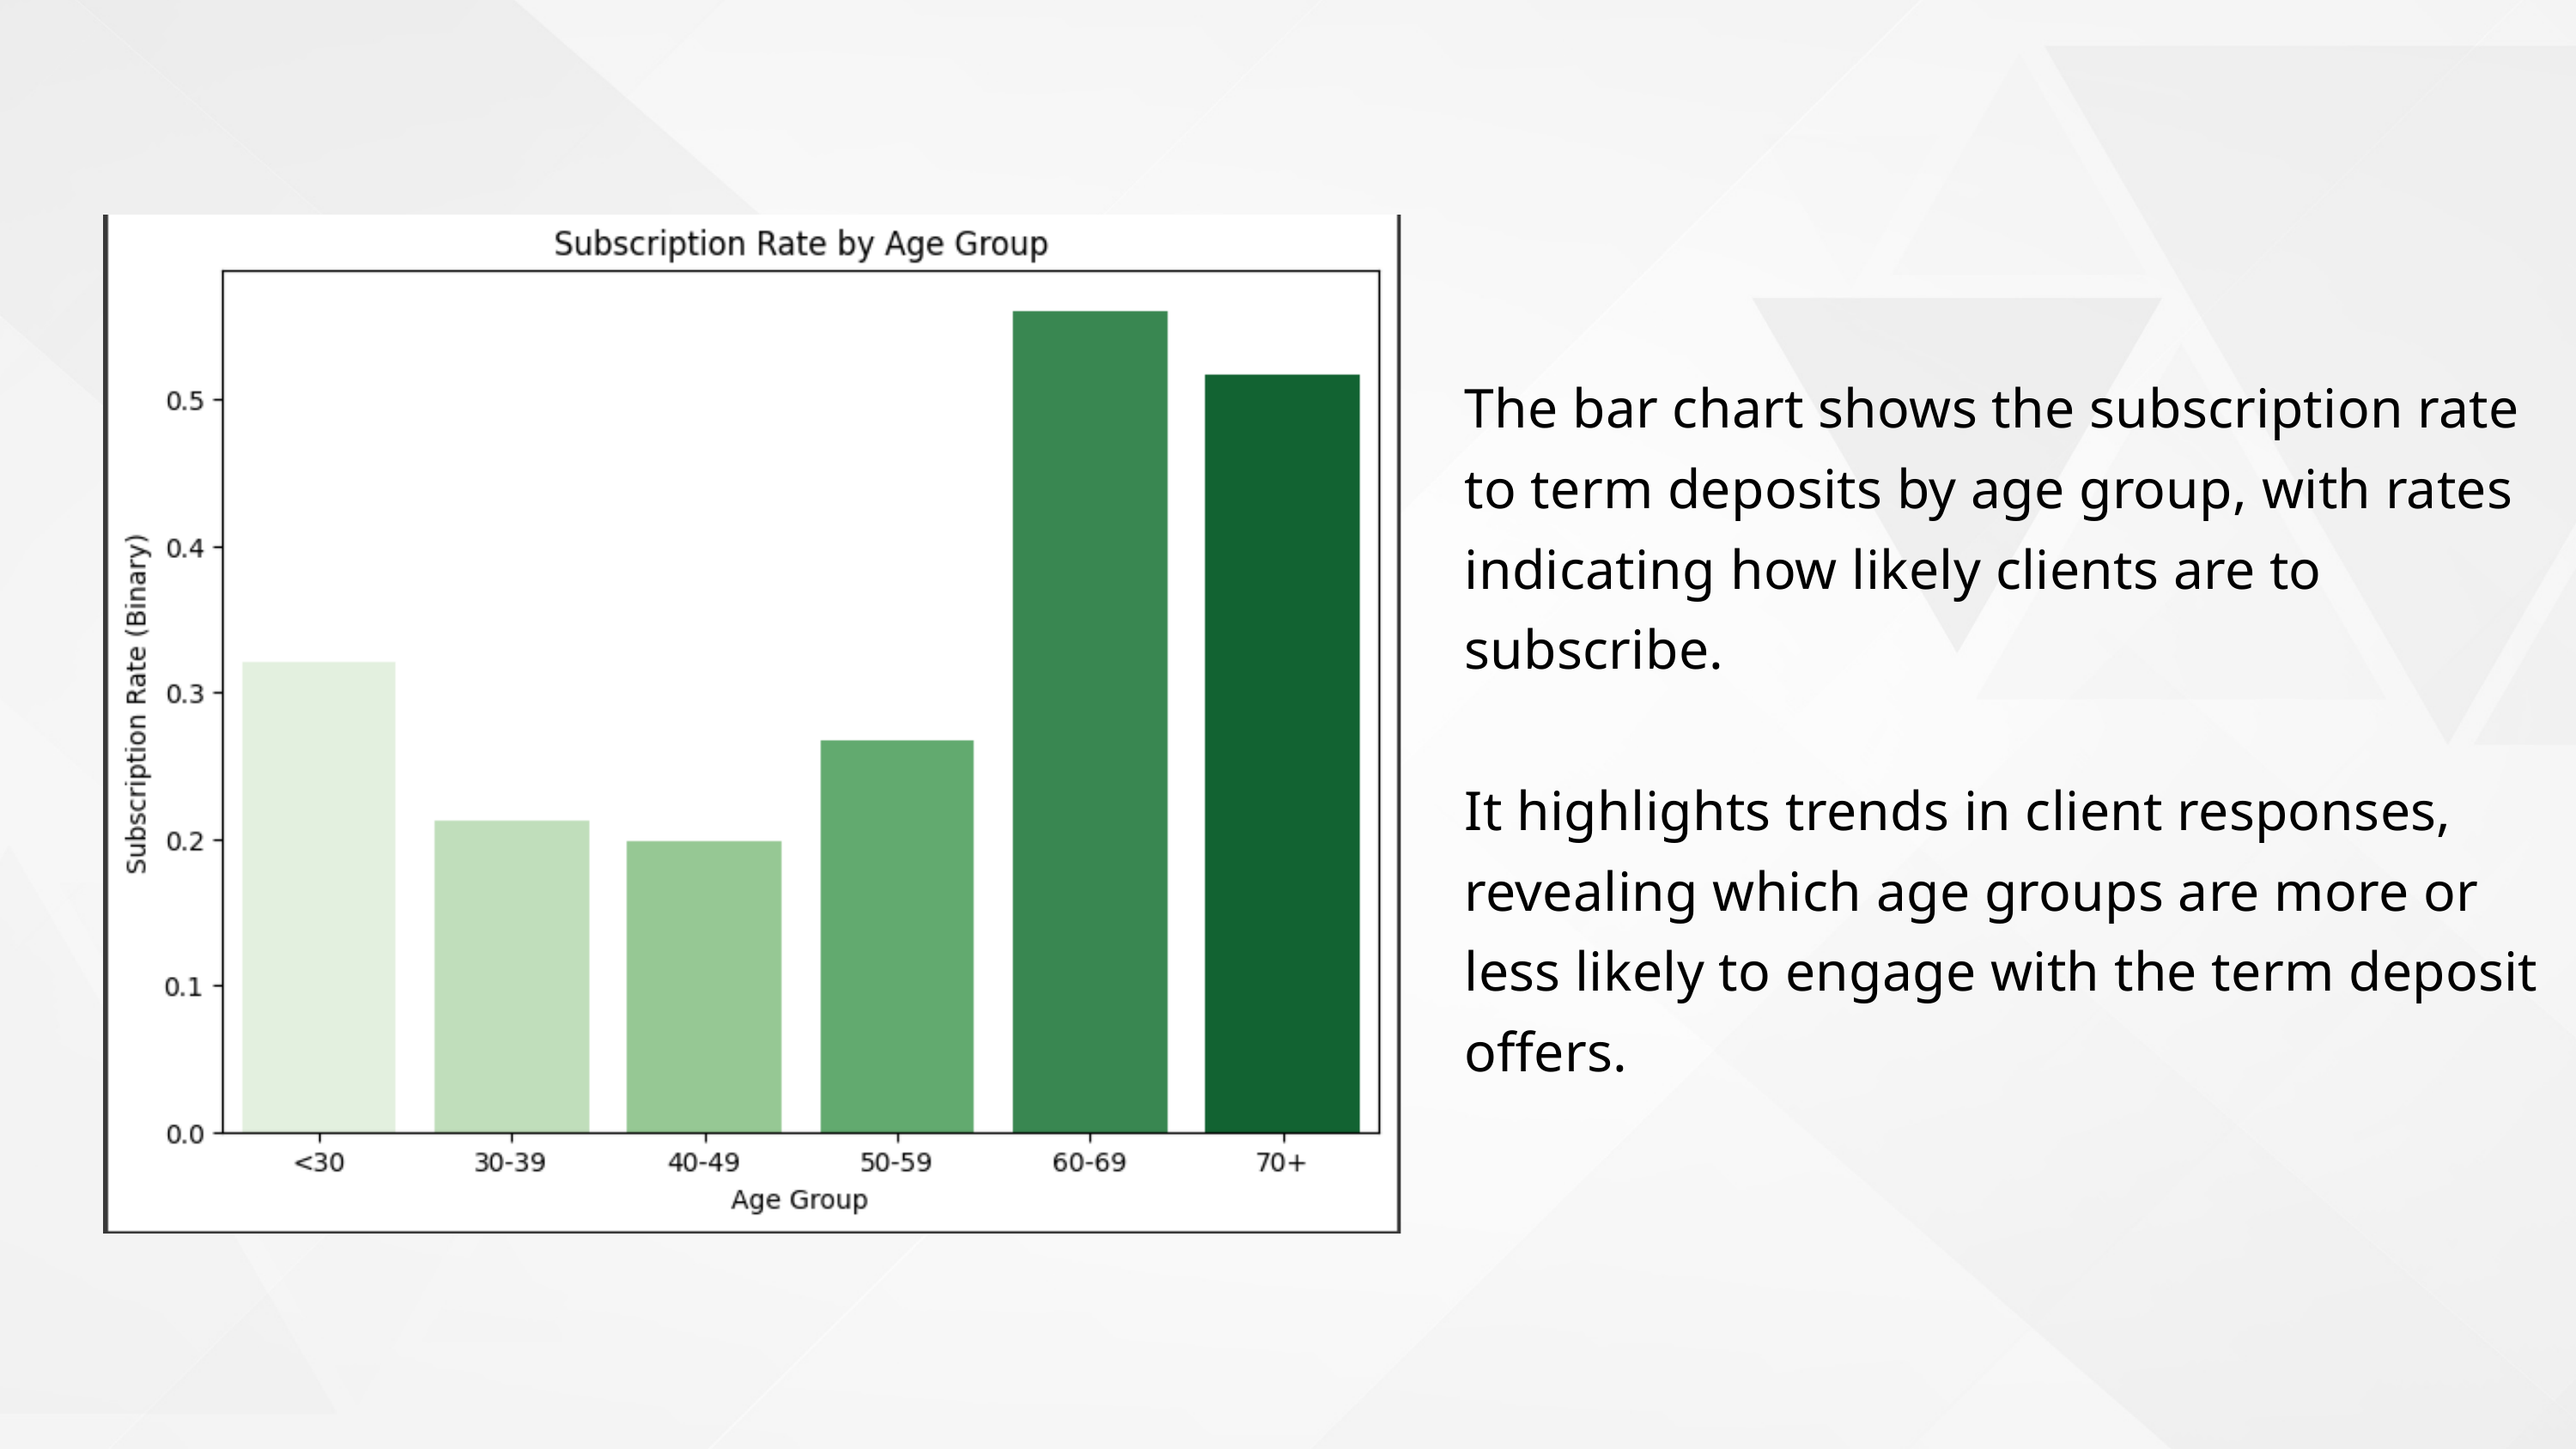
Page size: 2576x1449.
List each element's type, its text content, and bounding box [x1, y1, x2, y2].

text_box [103, 215, 1401, 1234]
text_box The bar chart shows the subscription rate to term deposits by age group, with rates indicating how likely clients are to subscribe. It highlights trends in client responses, revealing which age groups are more or less likely to engage with the term deposit offers. [1464, 358, 2543, 1083]
text_box [0, 0, 2576, 1449]
